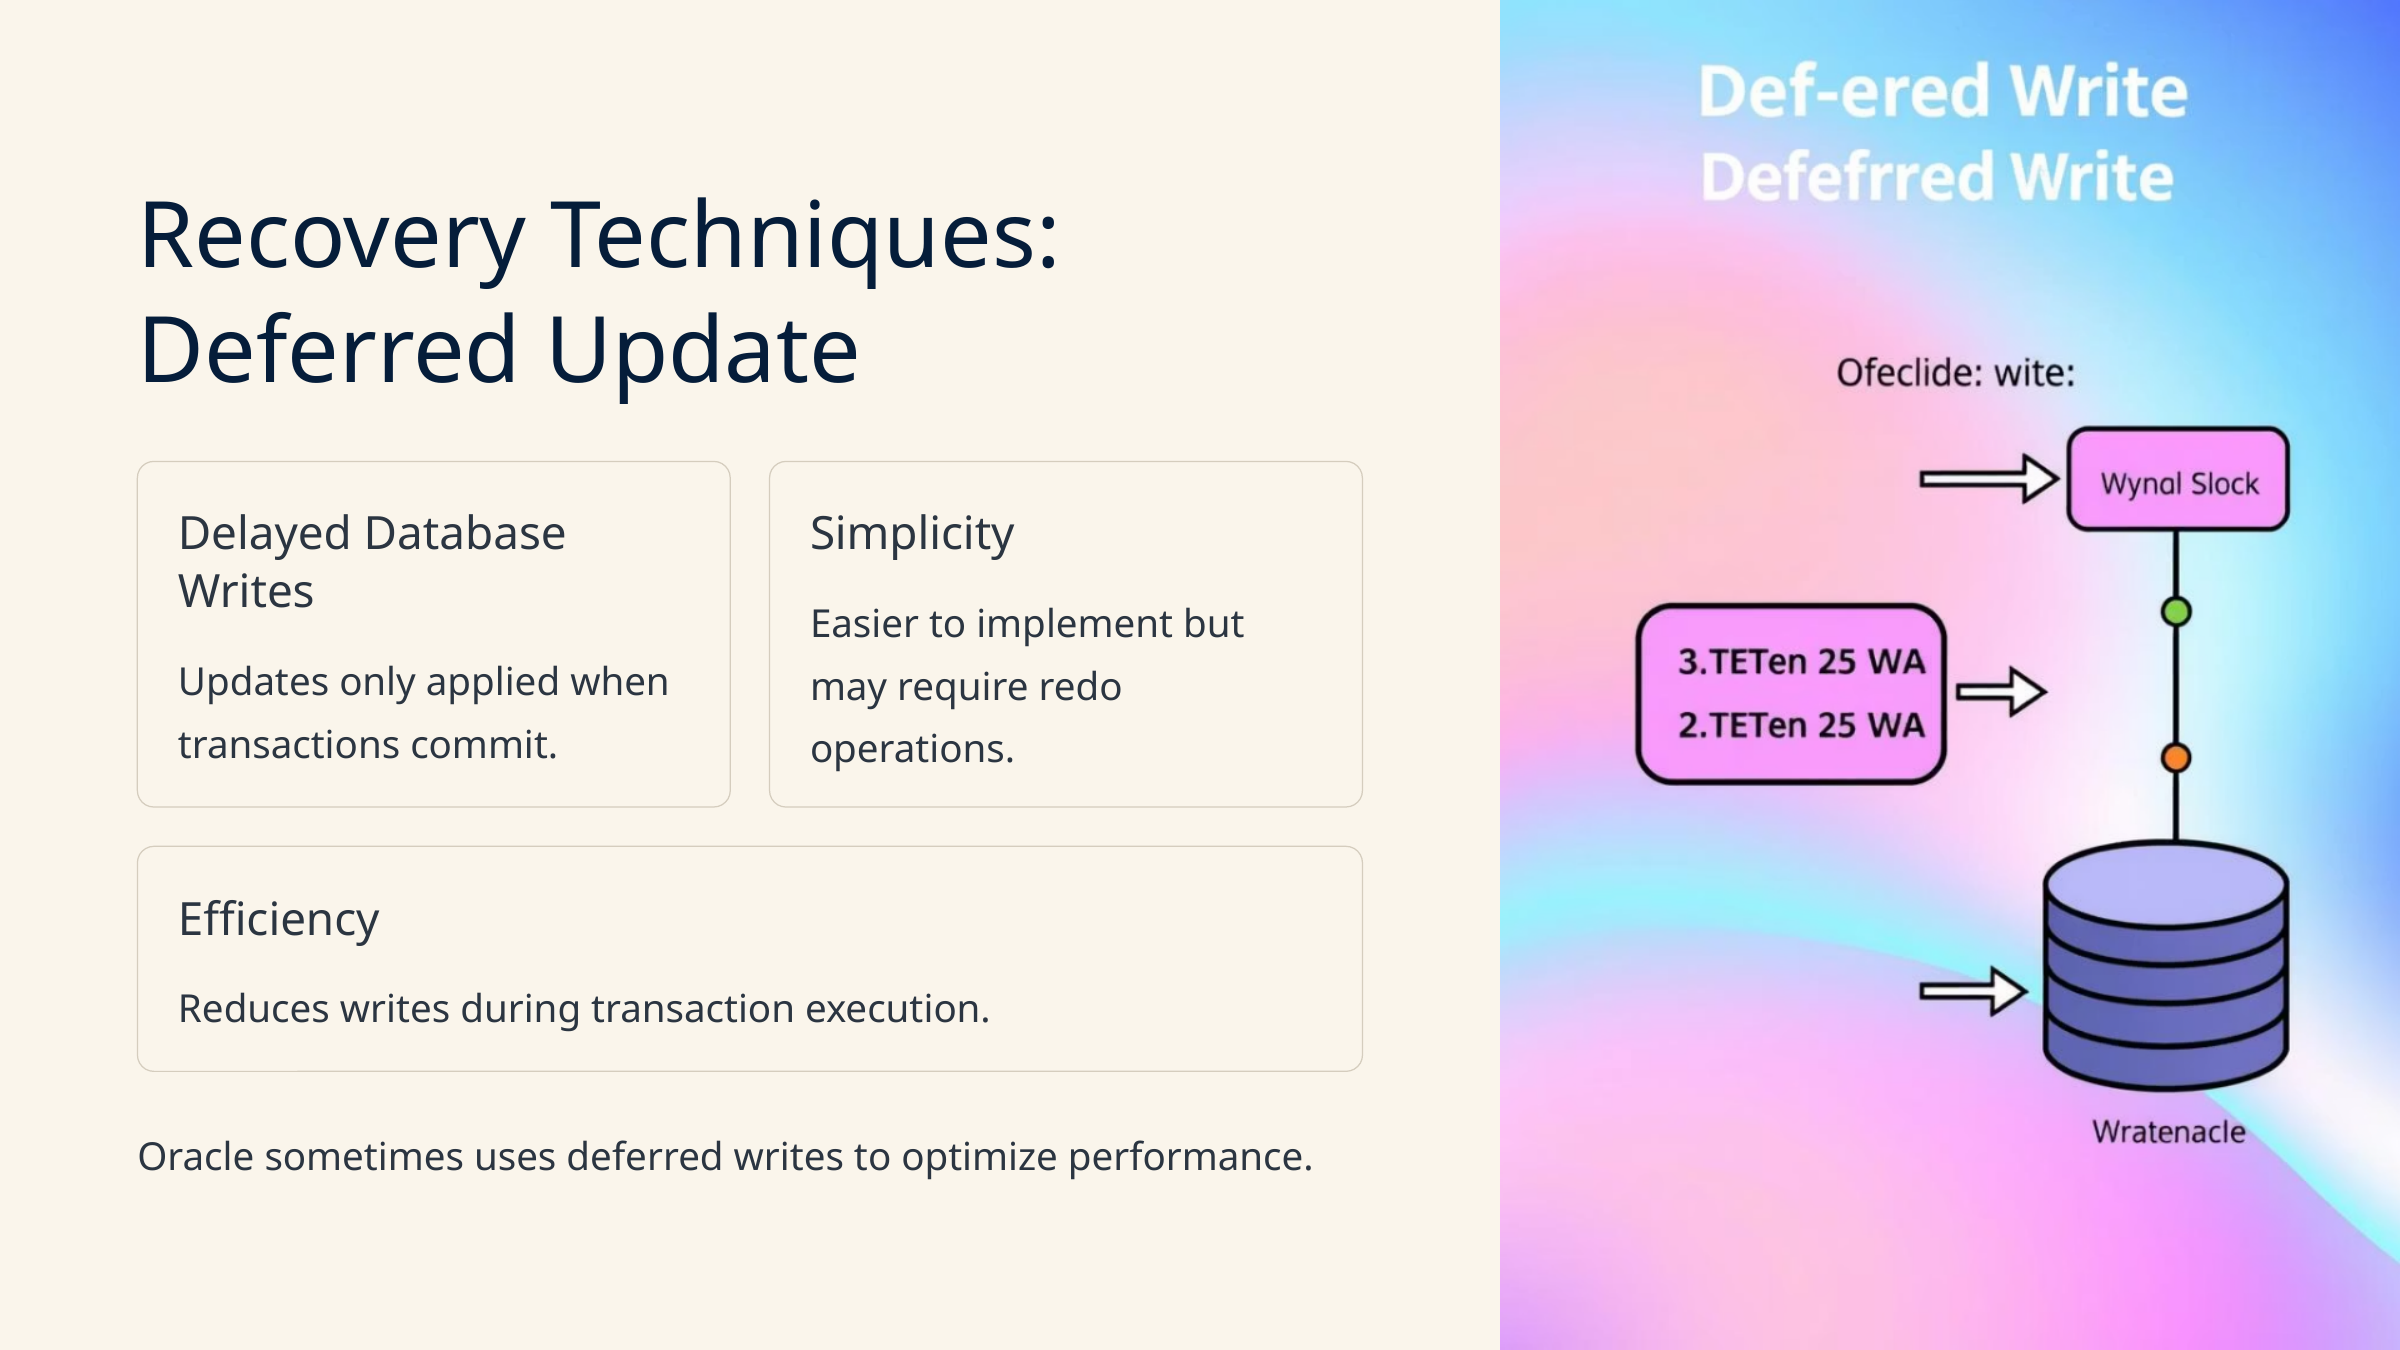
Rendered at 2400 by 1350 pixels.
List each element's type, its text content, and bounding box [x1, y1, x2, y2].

text_box Recovery Techniques: Deferred Update [137, 171, 1363, 403]
text_box Reduces writes during transaction execution. [177, 968, 1322, 1031]
text_box Simplicity [810, 501, 1272, 560]
text_box [137, 461, 731, 808]
text_box Easier to implement but may require redo operations. [810, 583, 1322, 709]
picture [1499, 0, 2400, 1350]
text_box Oracle sometimes uses deferred writes to optimize performance. [137, 1115, 1363, 1179]
text_box Efficiency [177, 886, 640, 945]
text_box Delayed Database Writes [177, 501, 690, 618]
text_box [769, 461, 1363, 808]
text_box Updates only applied when transactions commit. [177, 640, 690, 767]
text_box [137, 846, 1363, 1072]
